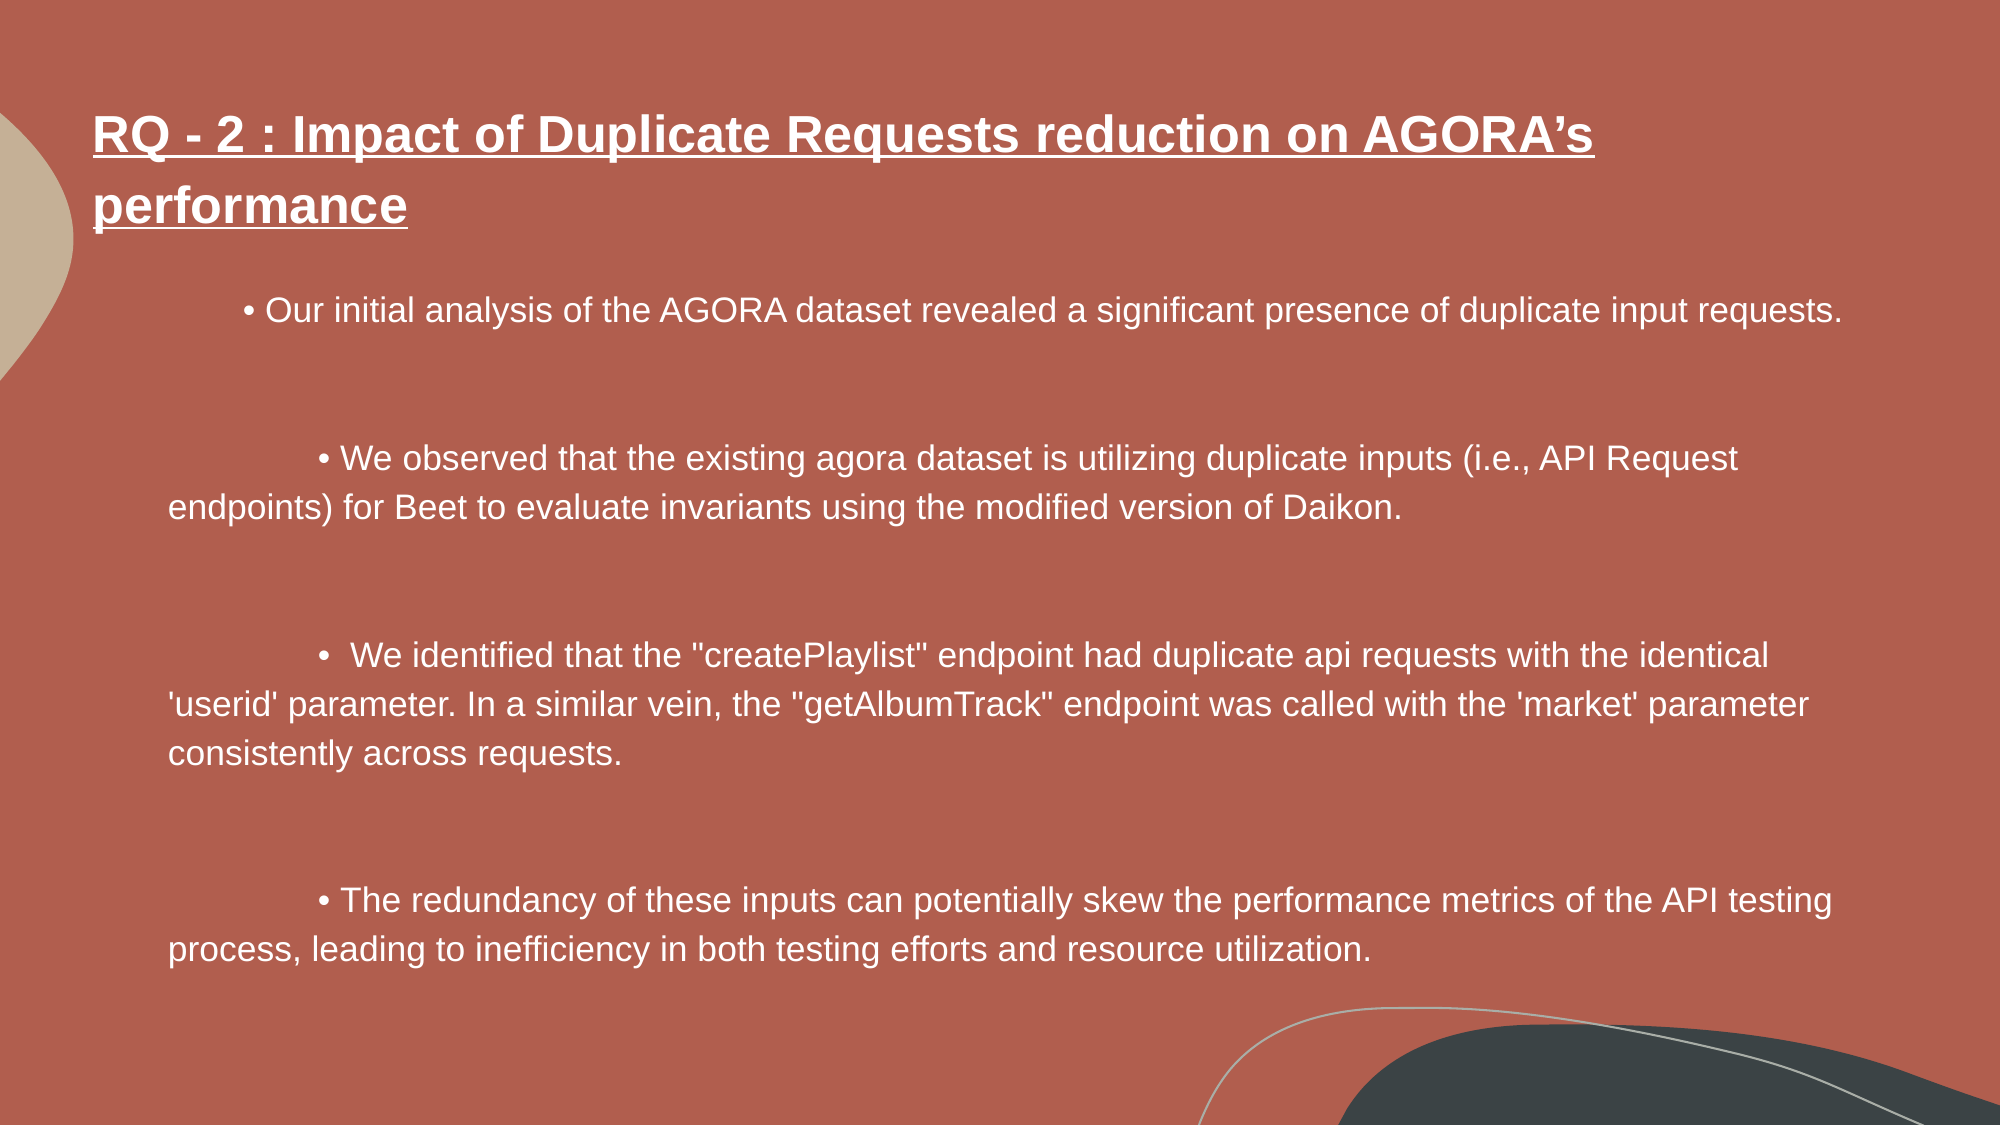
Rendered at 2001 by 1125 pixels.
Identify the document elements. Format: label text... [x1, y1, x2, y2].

text_box • Our initial analysis of the AGORA dataset revealed a significant presence of duplicate input requests. • We observed that the existing agora dataset is utilizing duplicate inputs (i.e., API Request endpoints) for Beet to evaluate invariants using the modified version of Daikon. • We identified that the "createPlaylist" endpoint had duplicate api requests with the identical 'userid' parameter. In a similar vein, the "getAlbumTrack" endpoint was called with the 'market' parameter consistently across requests. • The redundancy of these inputs can potentially skew the performance metrics of the API testing process, leading to inefficiency in both testing efforts and resource utilization. [77, 198, 1879, 984]
text_box RQ - 2 : Impact of Duplicate Requests reduction on AGORA’s performance [78, 75, 1799, 198]
